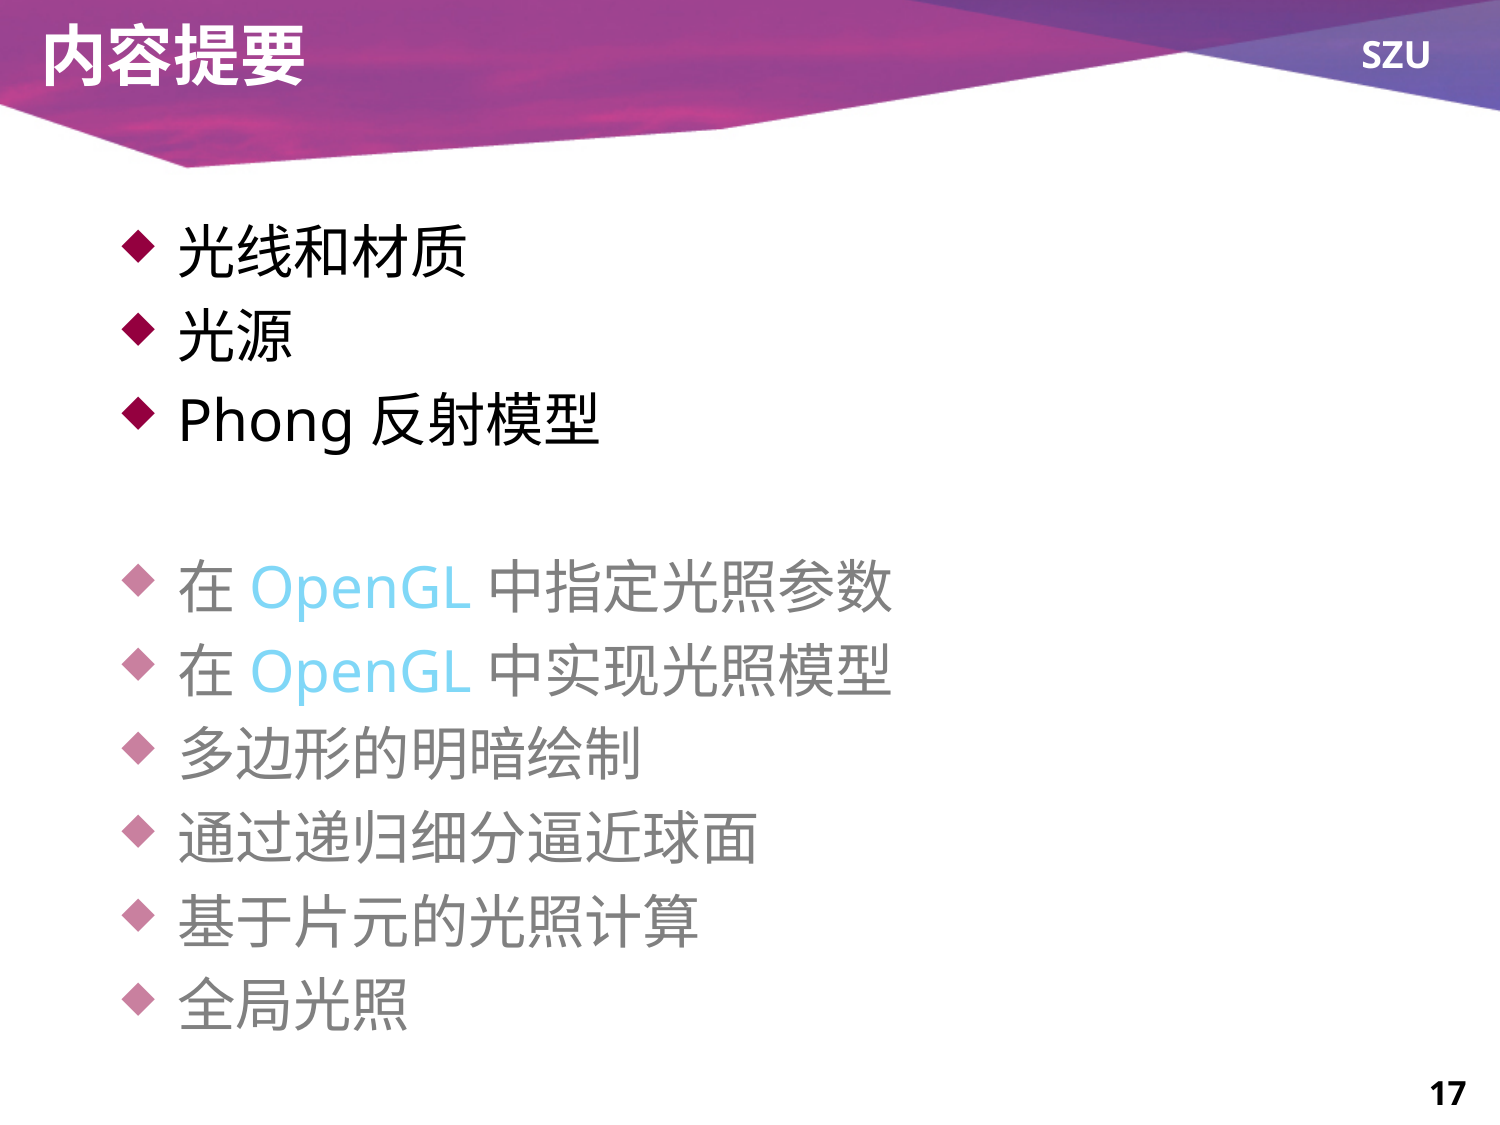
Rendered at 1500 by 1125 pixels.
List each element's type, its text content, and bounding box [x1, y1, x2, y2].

picture [0, 0, 1500, 1125]
text_box [102, 521, 1371, 1095]
title 内容提要 [25, 15, 1320, 104]
slide_number 17 [1384, 1065, 1500, 1125]
list 光线和材质 光源 Phong反射模型 在OpenGL中指定光照参数 在OpenGL中实现光照模型 多边形的明暗绘制 通过递归细分逼近球面 基于片元的光照计算 全局光照 [103, 216, 1397, 1125]
